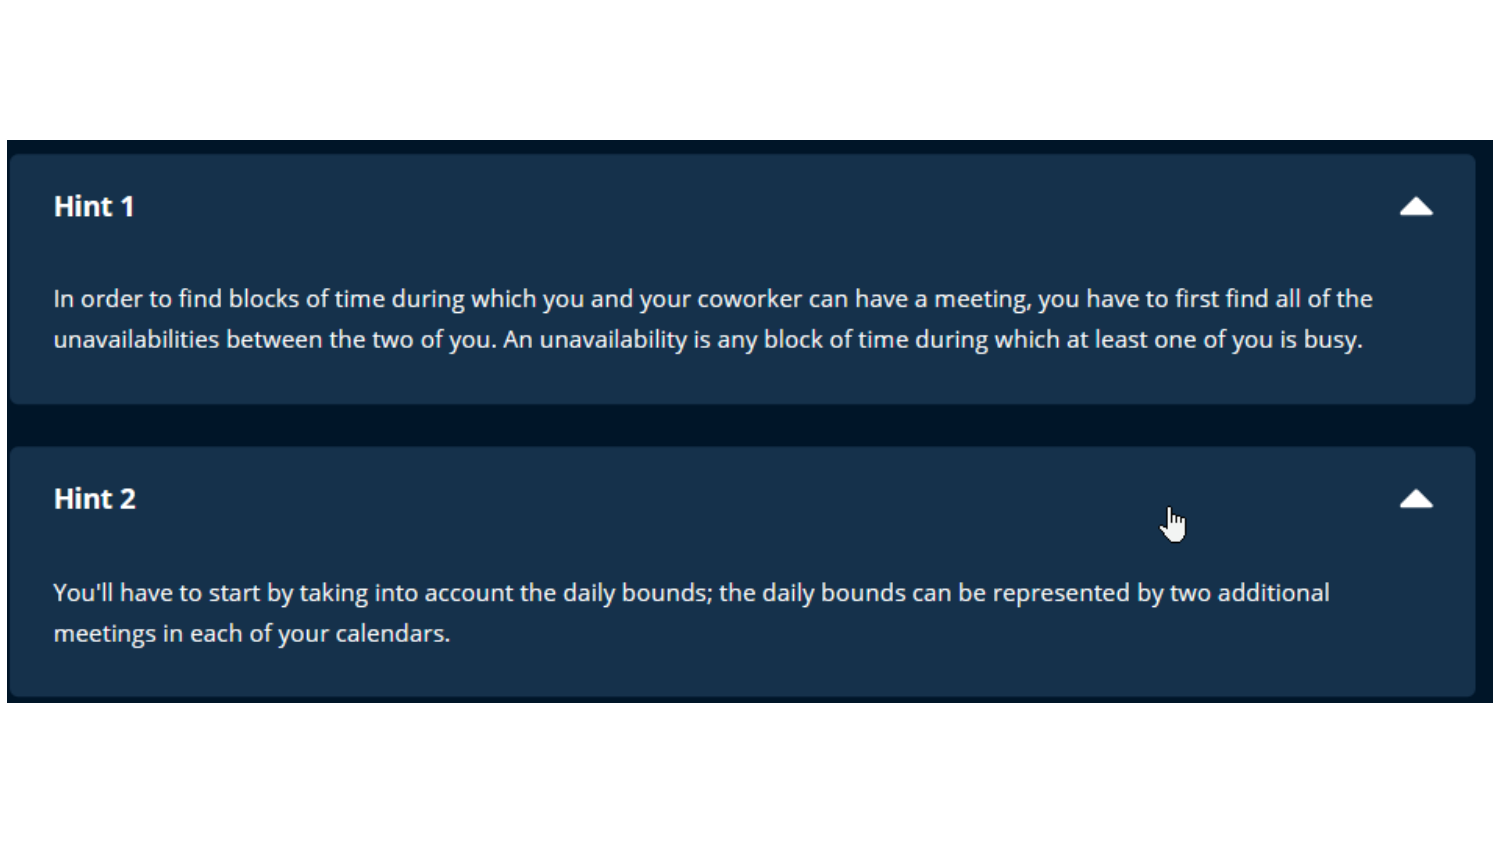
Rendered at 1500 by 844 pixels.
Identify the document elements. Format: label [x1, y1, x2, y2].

picture [6, 140, 1494, 704]
